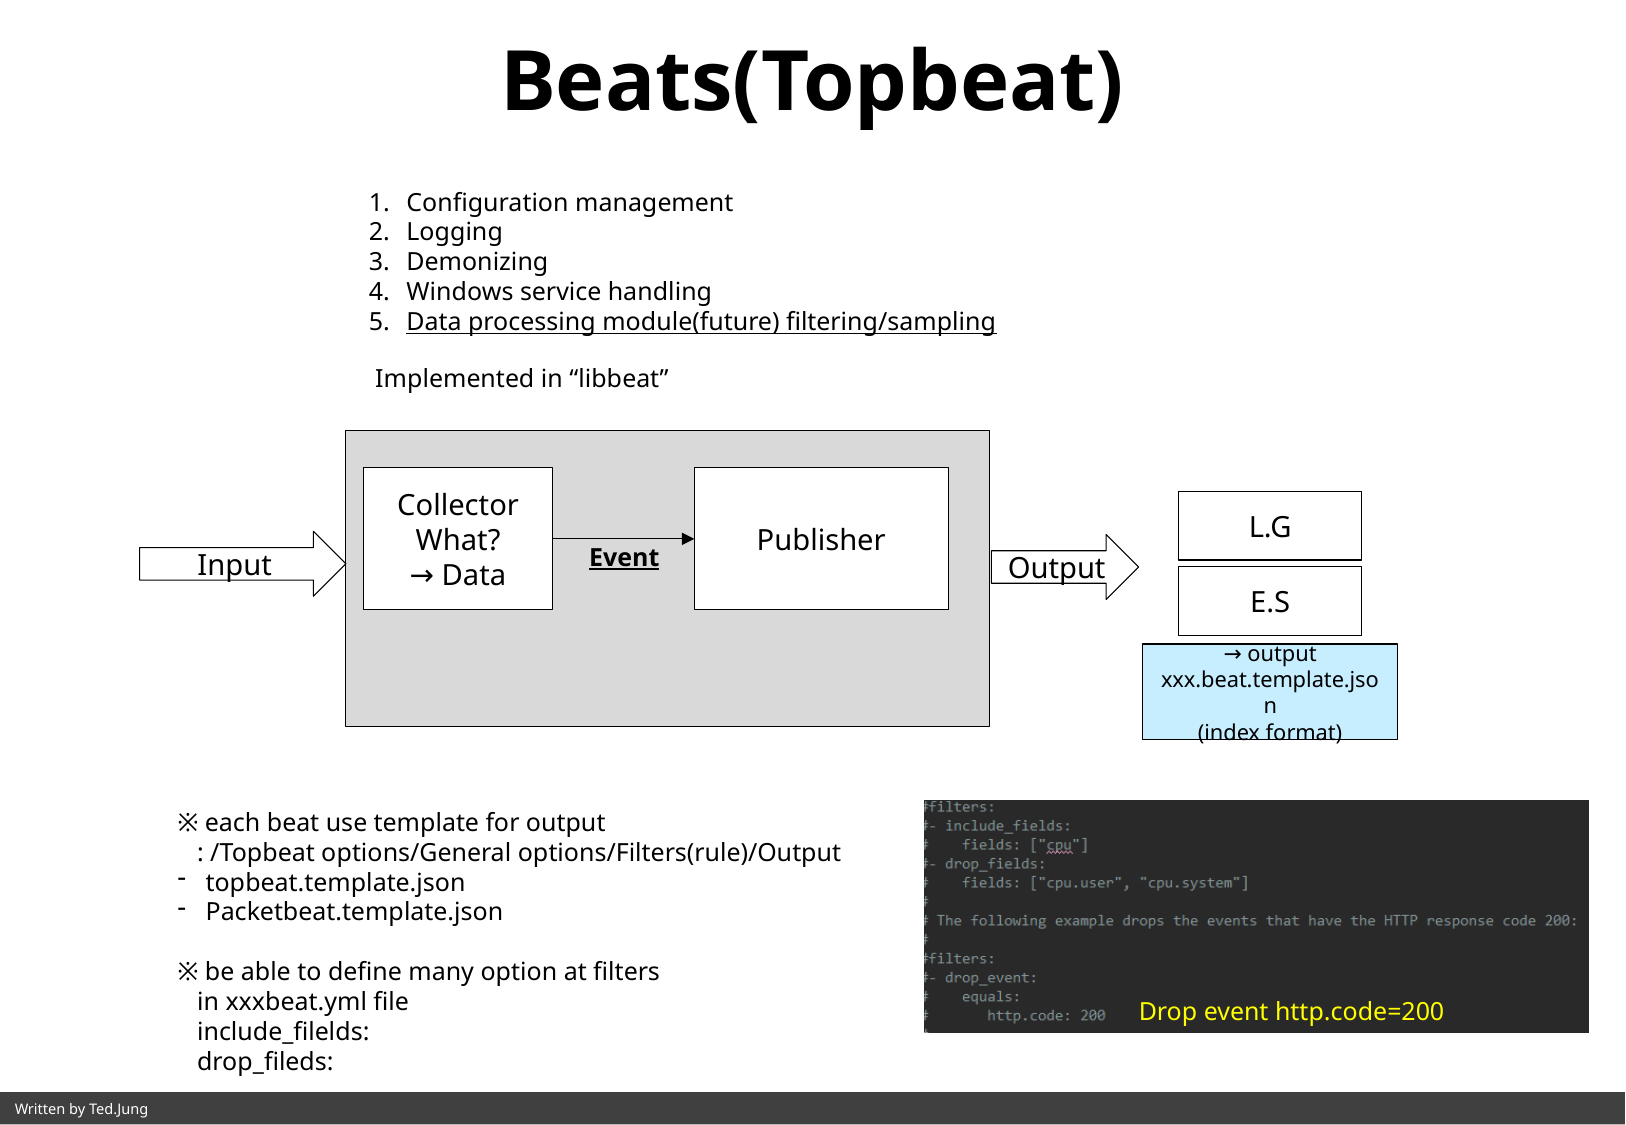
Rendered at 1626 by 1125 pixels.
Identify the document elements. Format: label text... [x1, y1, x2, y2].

text_box → output xxx.beat.template.json (index format) [1141, 642, 1400, 742]
text_box ※ each beat use template for output : /Topbeat options/General options/Filters(rule)/Output topbeat.template.json Packetbeat.template.json ※ be able to define many option at filters in xxxbeat.yml file include_filelds: drop_fileds: [162, 798, 1031, 1083]
text_box E.S [1177, 565, 1364, 637]
text_box Implemented in “libbeat” [360, 354, 684, 400]
picture [924, 799, 1589, 1034]
text_box [344, 429, 992, 728]
text_box Configuration management Logging Demonizing Windows service handling Data processing module(future) filtering/sampling [354, 178, 1012, 343]
text_box Collector What? → Data [361, 466, 555, 612]
text_box Event [574, 534, 675, 538]
text_box Output [989, 532, 1141, 602]
text_box Beats(Topbeat) [266, 38, 1359, 116]
text_box Input [137, 529, 348, 599]
text_box Event [574, 548, 675, 579]
text_box L.G [1177, 489, 1364, 562]
text_box Publisher [692, 466, 950, 612]
